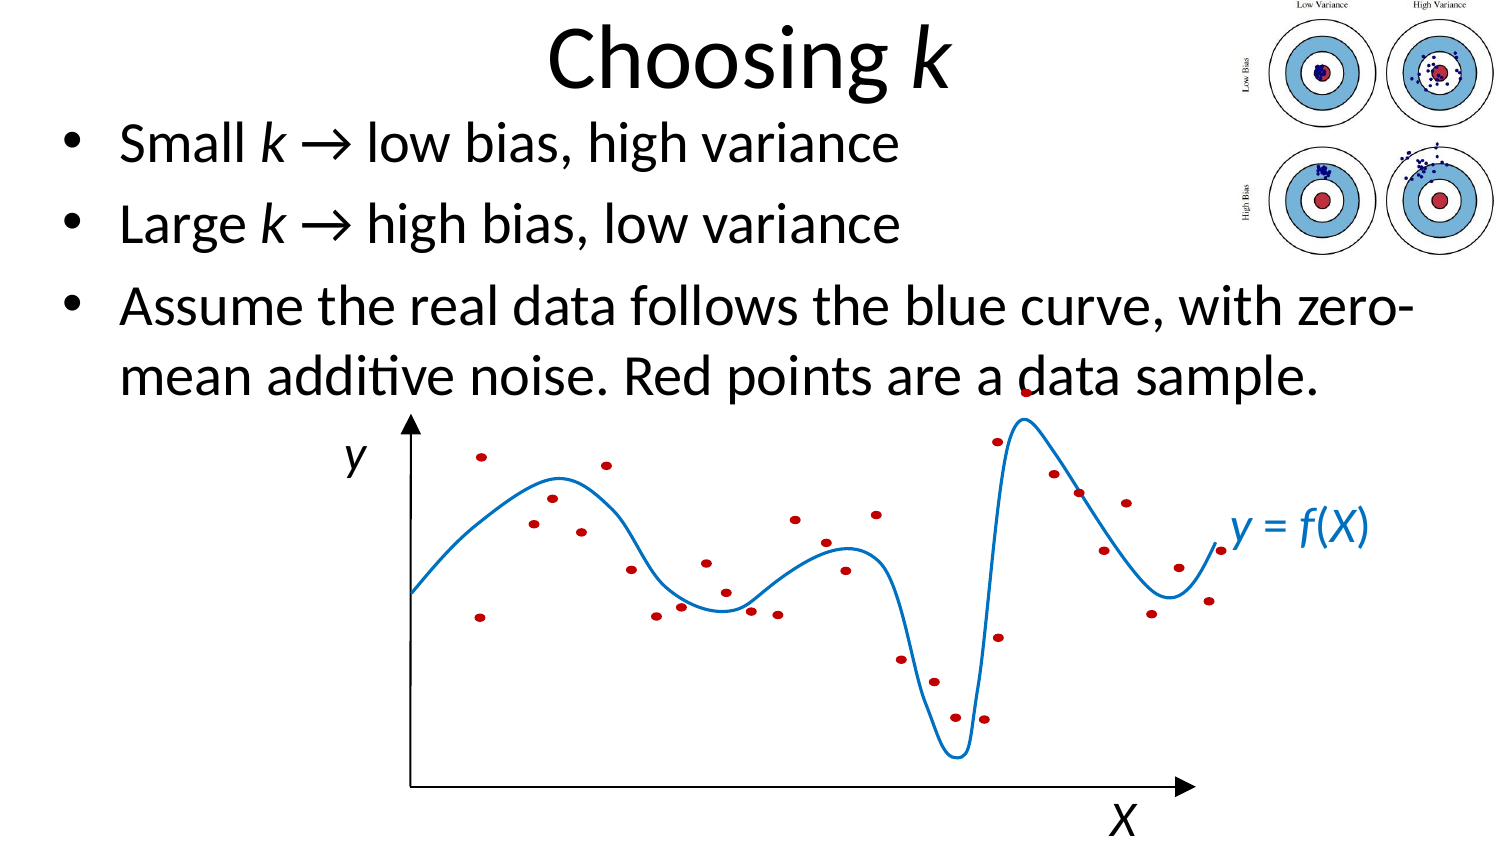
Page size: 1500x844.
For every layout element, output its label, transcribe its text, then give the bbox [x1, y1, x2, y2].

text_box [675, 603, 687, 612]
text_box [1146, 609, 1158, 619]
text_box [1215, 546, 1227, 556]
text_box [575, 528, 587, 537]
text_box [1073, 488, 1085, 498]
text_box [650, 612, 662, 621]
list Small k → low bias, high variance Large k → high bias, low variance Assume the real data follows the blue curve, with zero-mean additive noise. Red points are a data sample. [48, 96, 1461, 729]
text_box [600, 461, 612, 471]
text_box [474, 613, 486, 622]
text_box X [1095, 778, 1152, 785]
text_box [1173, 563, 1185, 573]
text_box [950, 713, 962, 722]
text_box X [1095, 794, 1152, 836]
text_box [416, 419, 1216, 758]
text_box [547, 494, 559, 504]
text_box [820, 538, 832, 548]
text_box [895, 655, 907, 664]
text_box [840, 566, 852, 576]
text_box [772, 610, 784, 620]
text_box [1203, 597, 1215, 606]
text_box y [328, 412, 383, 470]
text_box [1020, 388, 1032, 398]
text_box [992, 437, 1004, 447]
text_box [700, 559, 712, 568]
text_box [745, 607, 757, 616]
text_box [928, 677, 940, 687]
text_box [625, 565, 637, 575]
text_box [1098, 546, 1110, 556]
text_box [475, 453, 487, 462]
text_box [1048, 470, 1060, 479]
text_box [528, 520, 540, 529]
text_box [1120, 499, 1132, 508]
picture [1236, 0, 1500, 260]
title Choosing k [75, 0, 1234, 96]
text_box [789, 515, 801, 525]
text_box [978, 715, 990, 724]
text_box y = f(X) [1214, 484, 1388, 542]
text_box [870, 510, 882, 520]
text_box [720, 588, 732, 598]
text_box [992, 633, 1004, 643]
